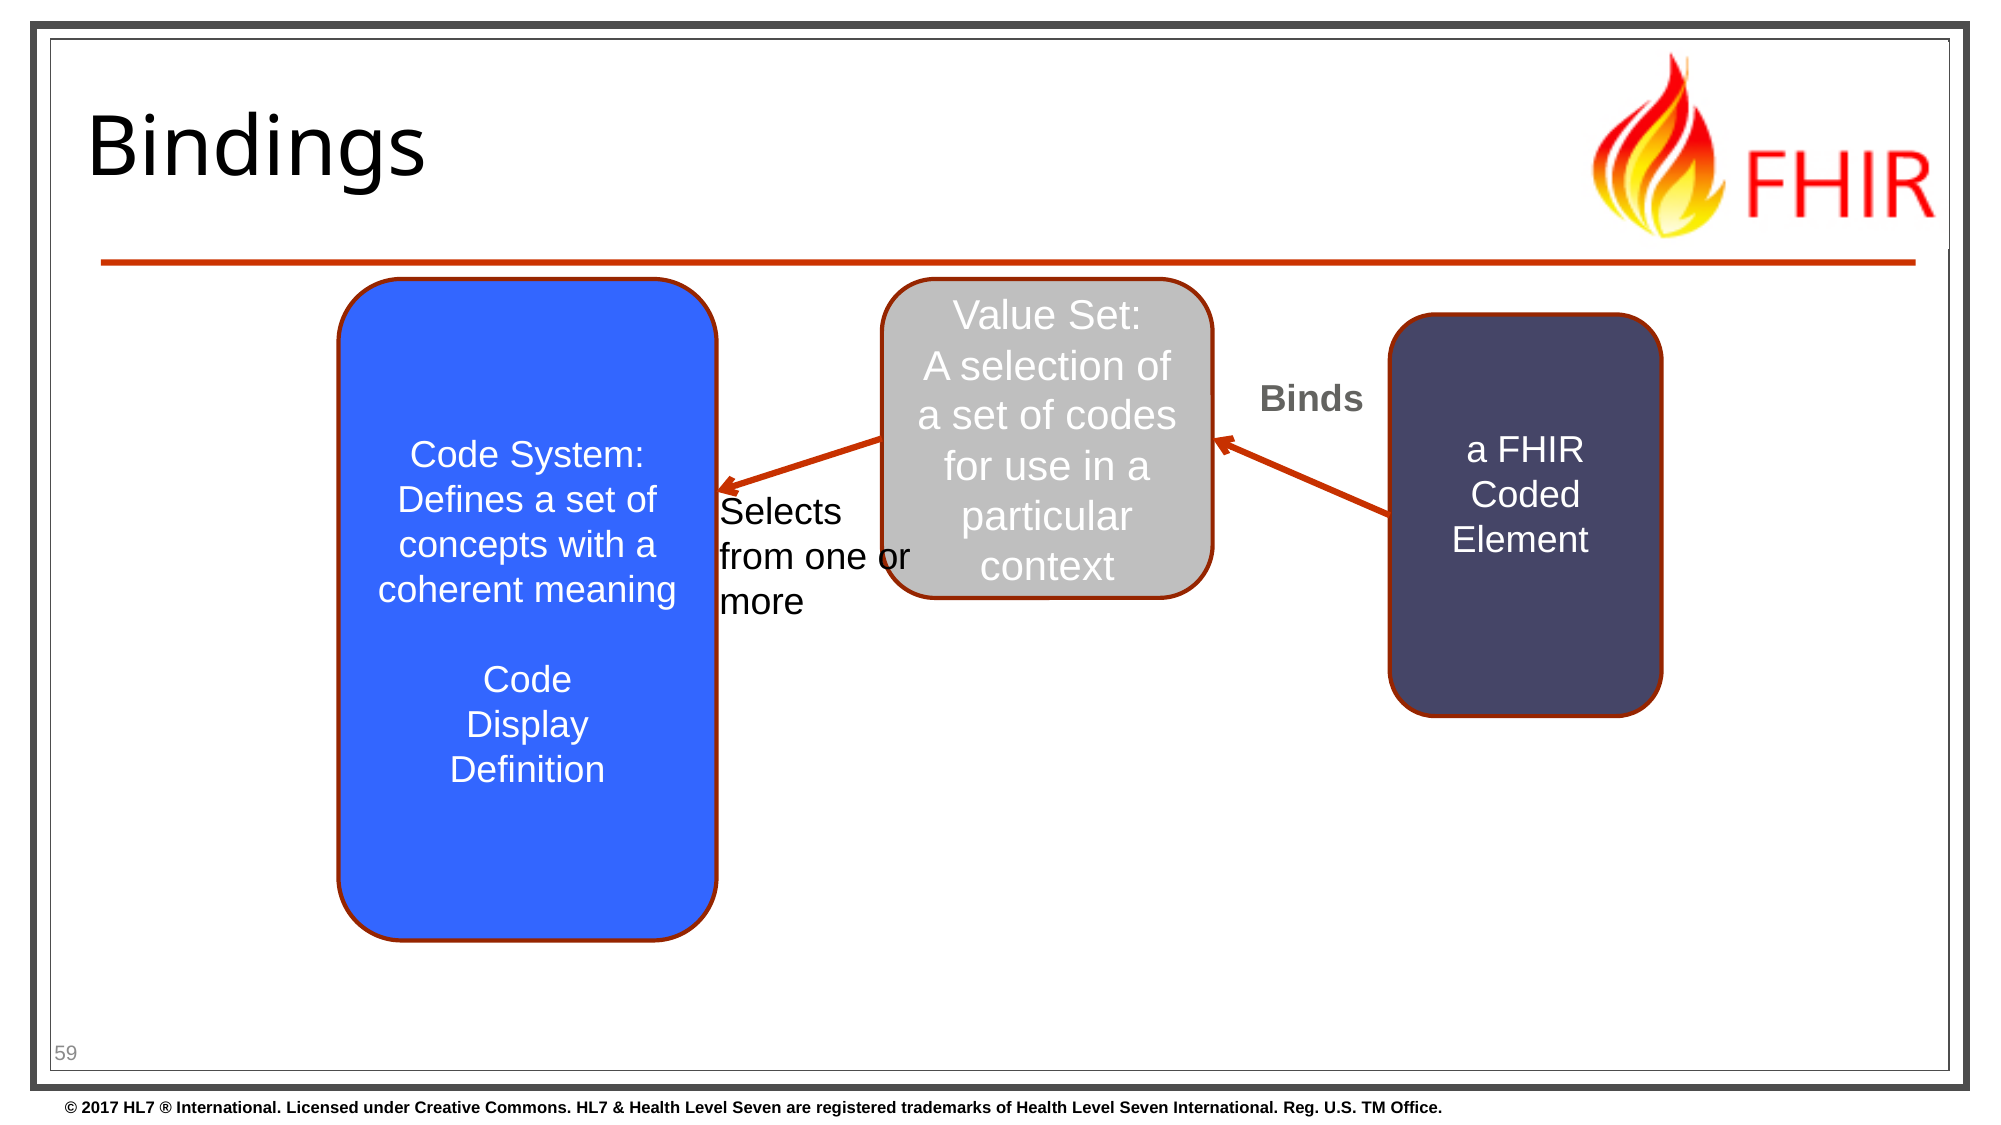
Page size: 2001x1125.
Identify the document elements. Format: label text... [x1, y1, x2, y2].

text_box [716, 438, 883, 492]
text_box Binds [1244, 367, 1379, 427]
picture [1578, 42, 1949, 249]
text_box a FHIR Coded Element [1387, 312, 1664, 719]
title Bindings [70, 54, 1504, 249]
text_box Selects from one or more [704, 479, 926, 630]
text_box Code System: Defines a set of concepts with a coherent meaning Code Display Definition [336, 276, 719, 943]
slide_number 59 [39, 1034, 197, 1071]
text_box Value Set: A selection of a set of codes for use in a particular context [879, 276, 1215, 601]
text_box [1212, 438, 1390, 516]
